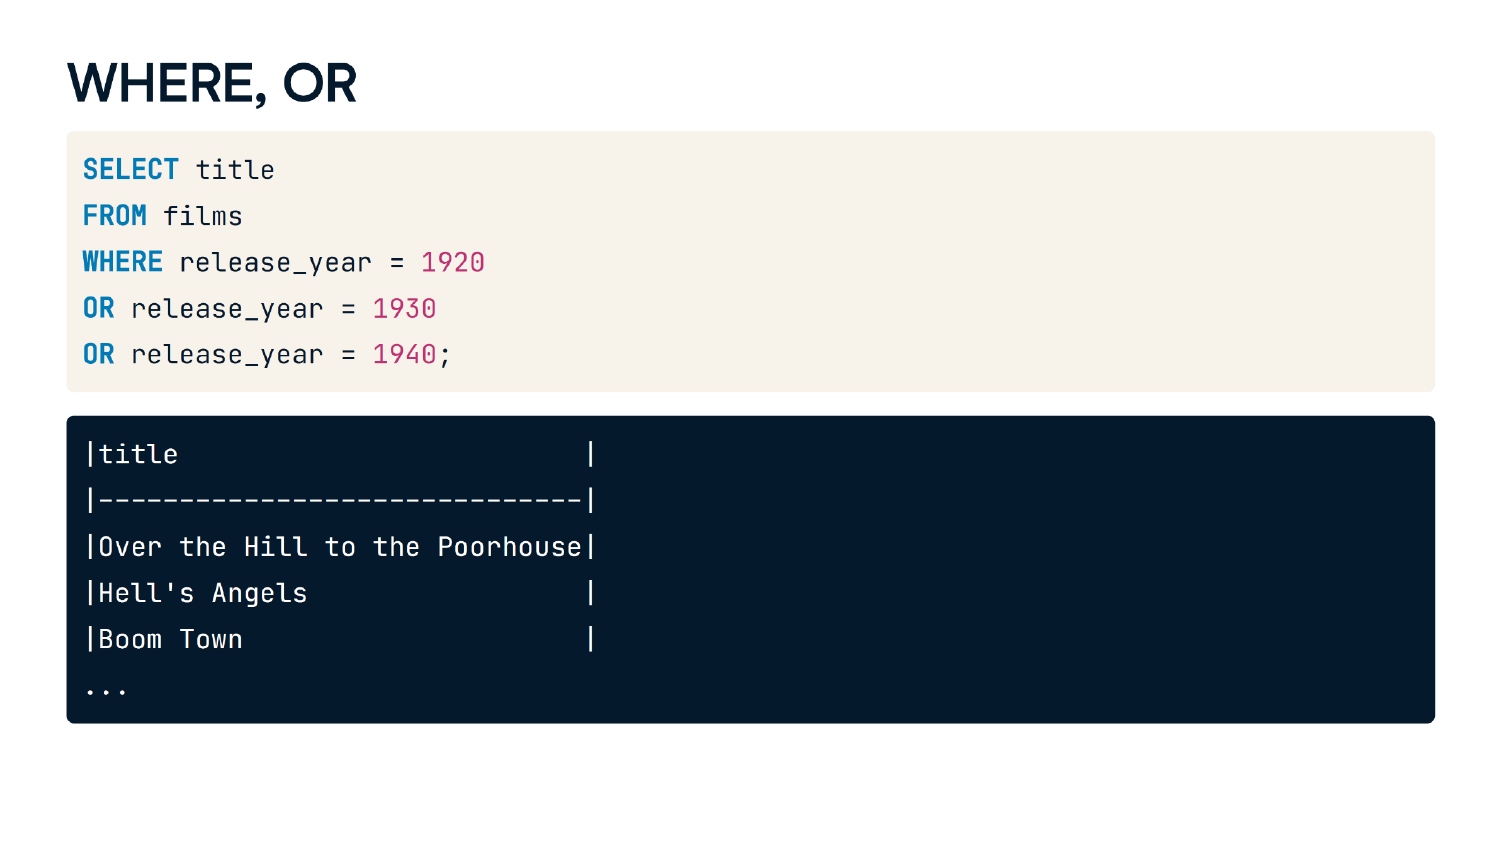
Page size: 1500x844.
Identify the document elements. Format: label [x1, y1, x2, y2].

picture [24, 24, 1476, 768]
